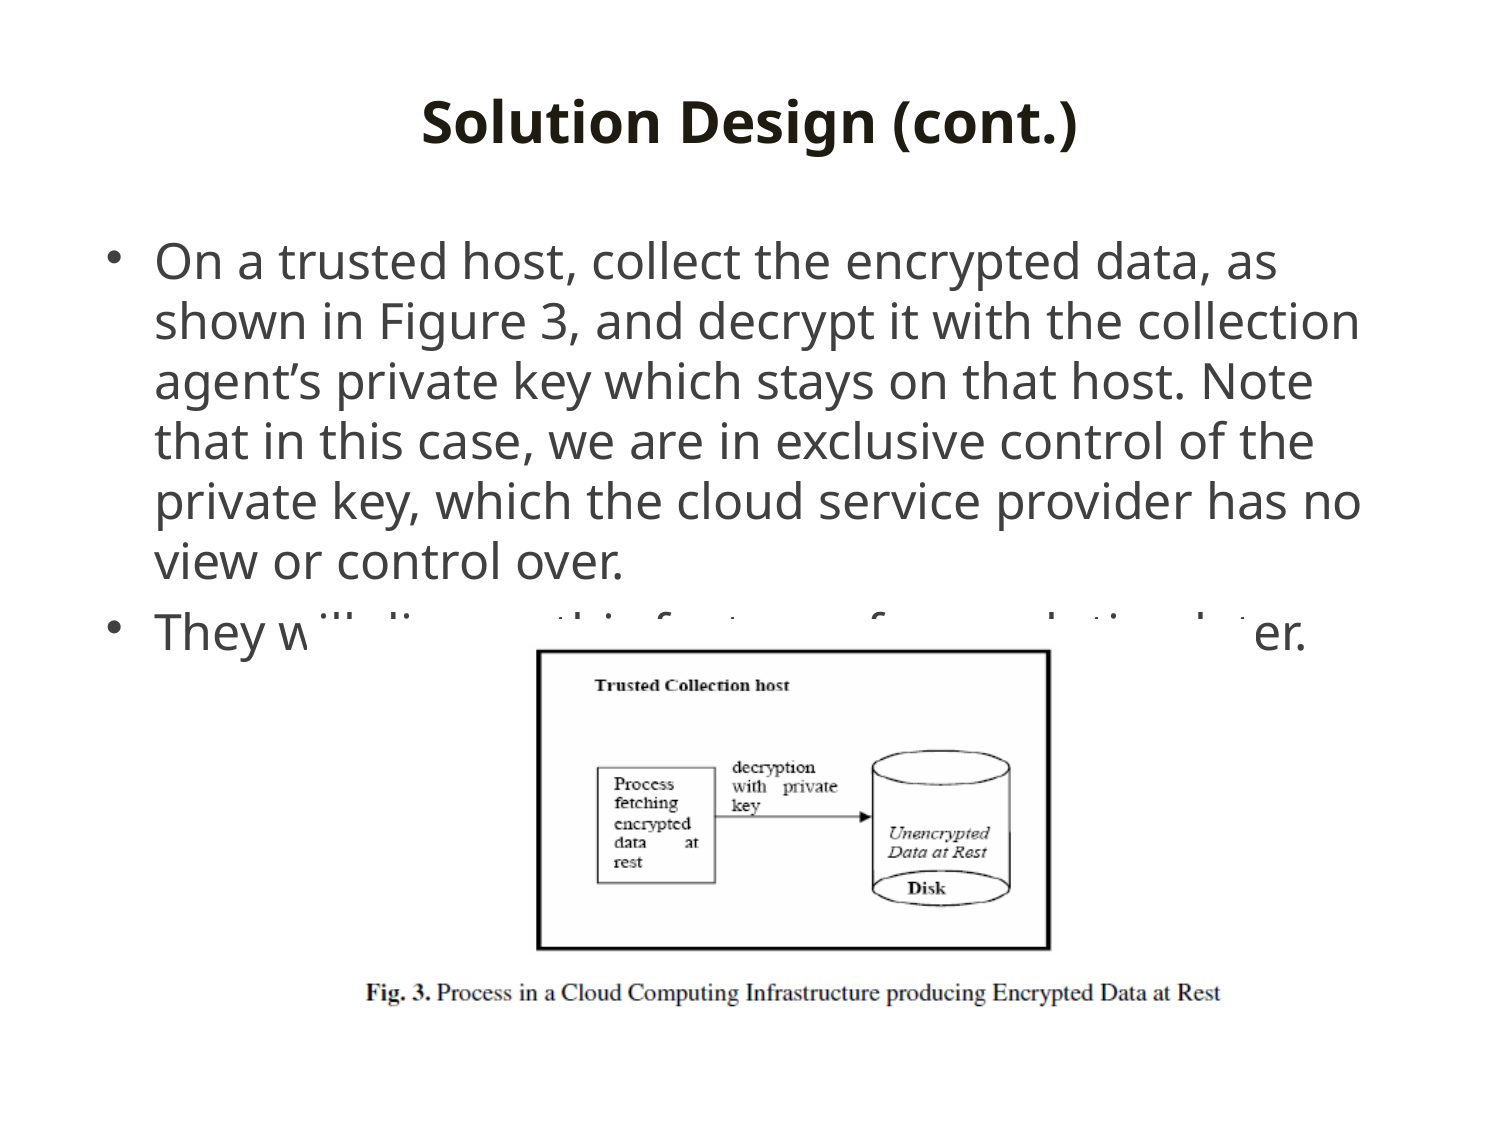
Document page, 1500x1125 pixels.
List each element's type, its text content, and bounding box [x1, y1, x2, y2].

title Solution Design (cont.) [74, 44, 1425, 200]
picture [307, 618, 1256, 1023]
list On a trusted host, collect the encrypted data, as shown in Figure 3, and decrypt it with the collection agent’s private key which stays on that host. Note that in this case, we are in exclusive control of the private key, which the cloud service provider has no view or control over. They will discuss this feature of our solution later. [74, 222, 1425, 1006]
